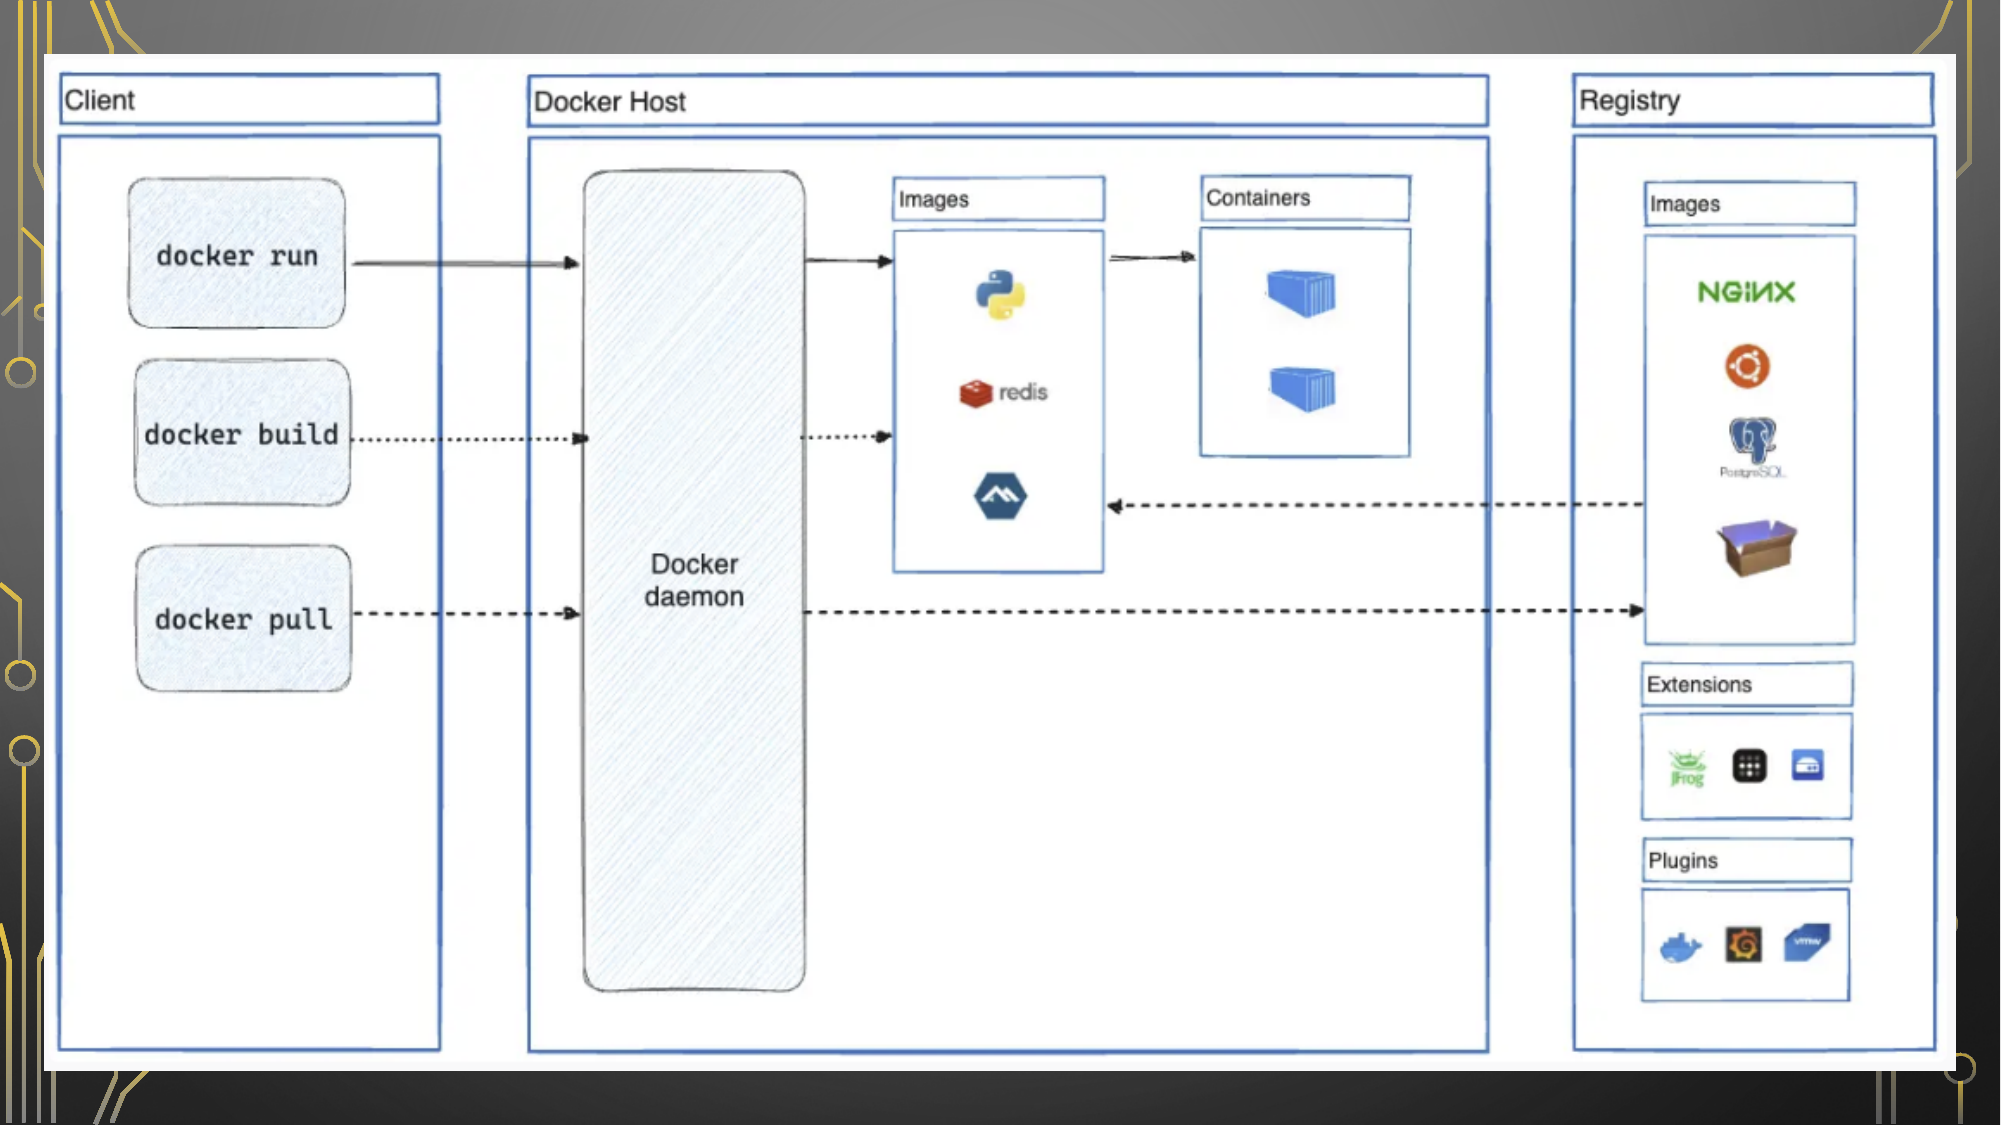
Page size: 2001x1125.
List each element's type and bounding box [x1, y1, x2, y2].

picture [43, 54, 1957, 1071]
